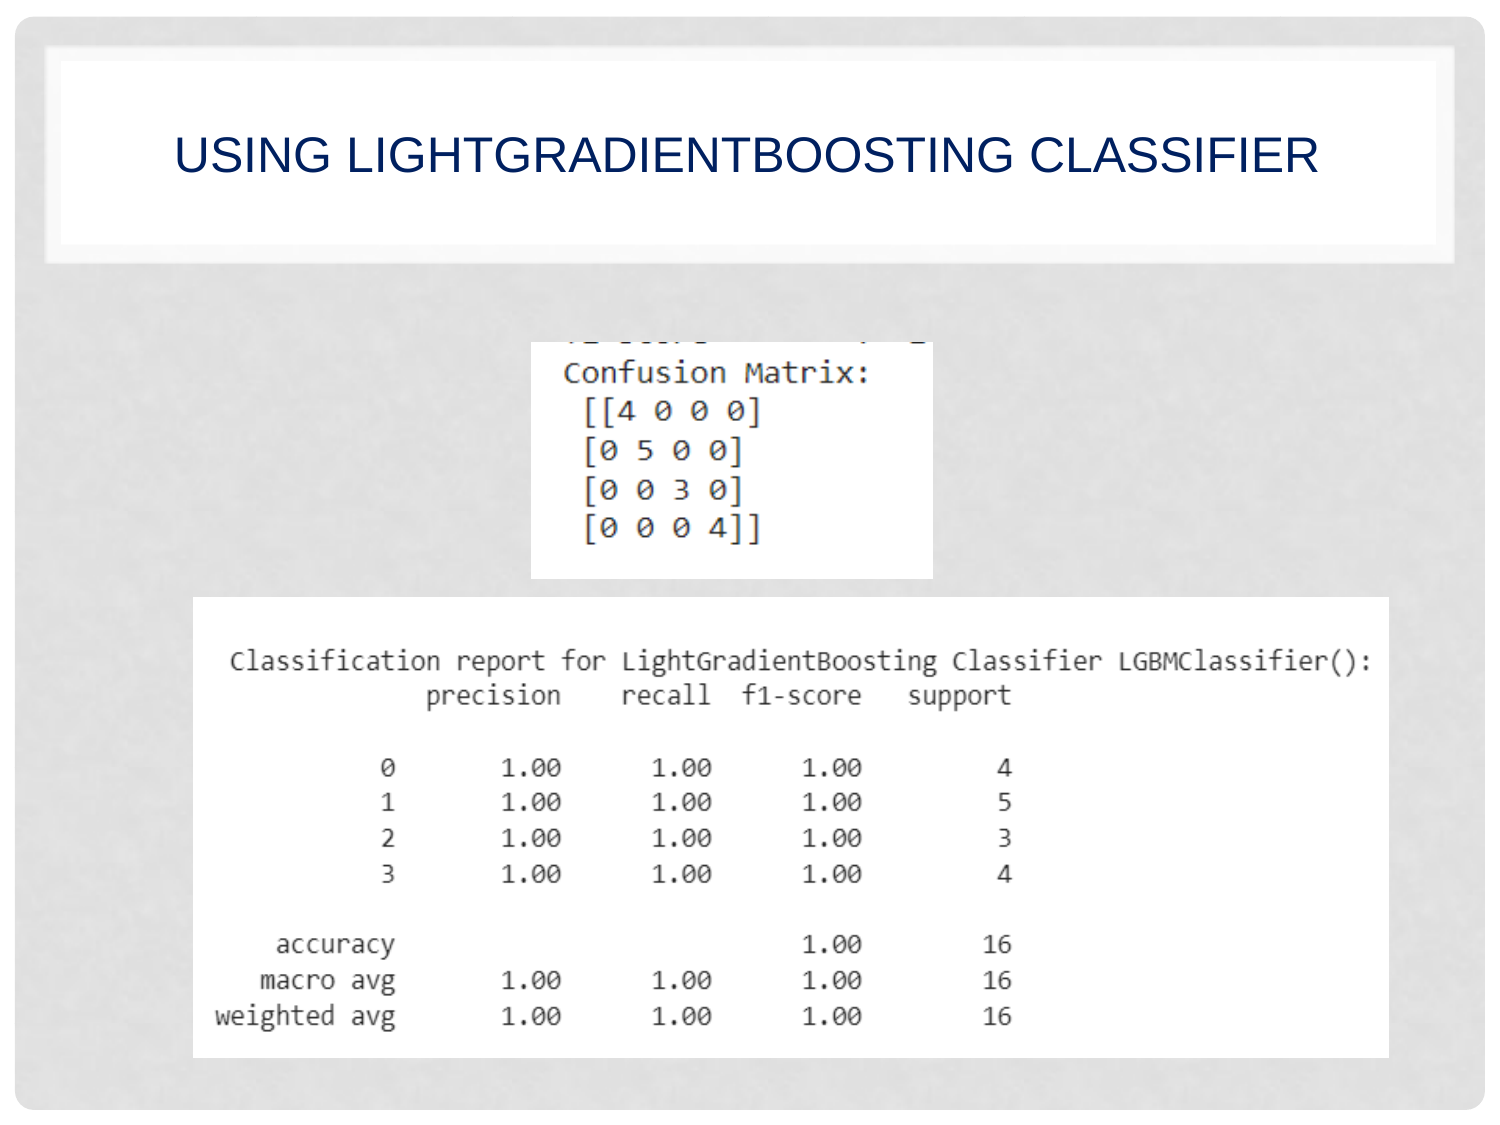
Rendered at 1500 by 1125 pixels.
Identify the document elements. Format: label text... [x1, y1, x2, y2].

picture [193, 597, 1390, 1059]
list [530, 342, 933, 579]
title Using LightGradientBoosting Classifier [69, 66, 1425, 238]
